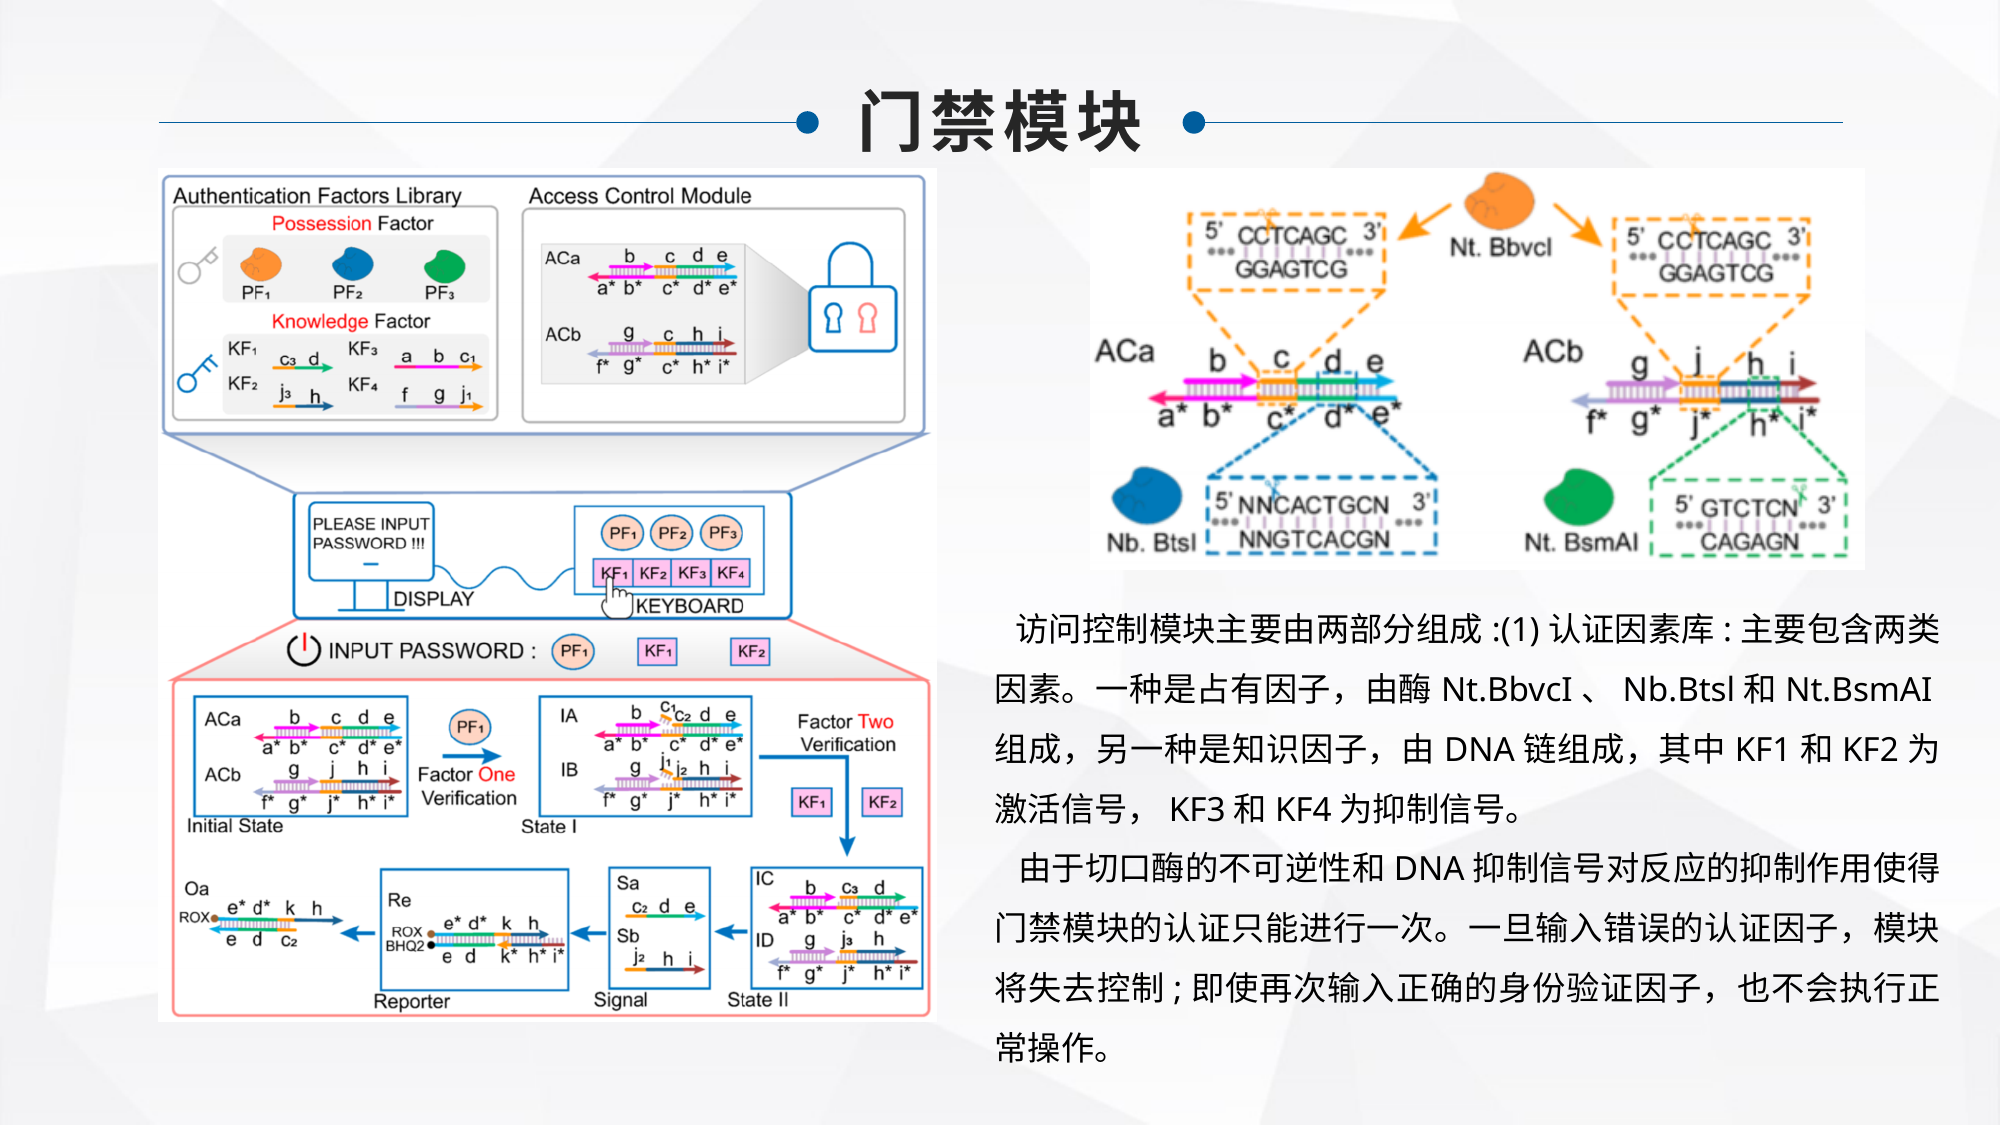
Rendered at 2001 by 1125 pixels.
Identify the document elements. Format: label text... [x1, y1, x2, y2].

picture [0, 0, 2000, 1125]
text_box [158, 111, 819, 134]
text_box 访问控制模块主要由两部分组成:(1)认证因素库:主要包含两类因素。一种是占有因子，由酶Nt.BbvcI、Nb.Btsl和Nt.BsmAI组成，另一种是知识因子，由DNA链组成，其中KF1和KF2为激活信号，KF3和KF4为抑制信号。 由于切口酶的不可逆性和DNA抑制信号对反应的抑制作用使得门禁模块的认证只能进行一次。一旦输入错误的认证因子，模块将失去控制;即使再次输入正确的身份验证因子，也不会执行正常操作。 [980, 580, 1956, 1075]
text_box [1182, 111, 1843, 134]
text_box 门禁模块 [842, 72, 1159, 168]
